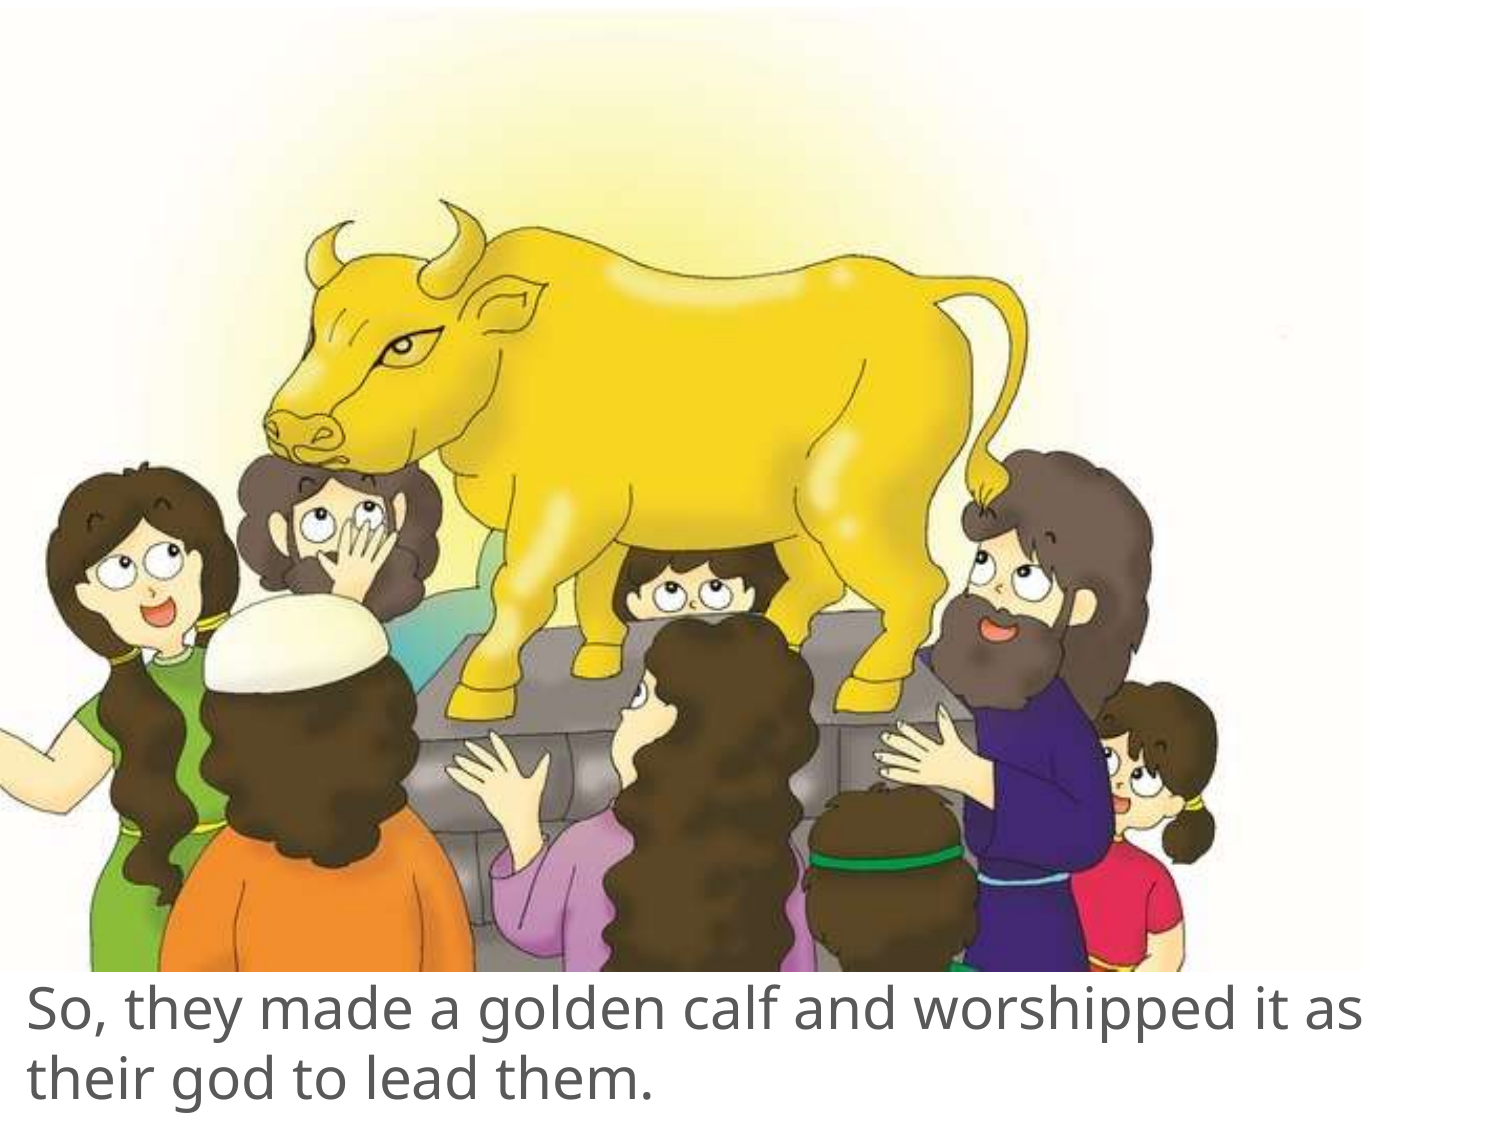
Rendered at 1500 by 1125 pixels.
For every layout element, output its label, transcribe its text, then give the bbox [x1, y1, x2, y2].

text_box So, they made a golden calf and worshipped it as their god to lead them. [11, 964, 1483, 1119]
picture [0, 6, 1364, 972]
